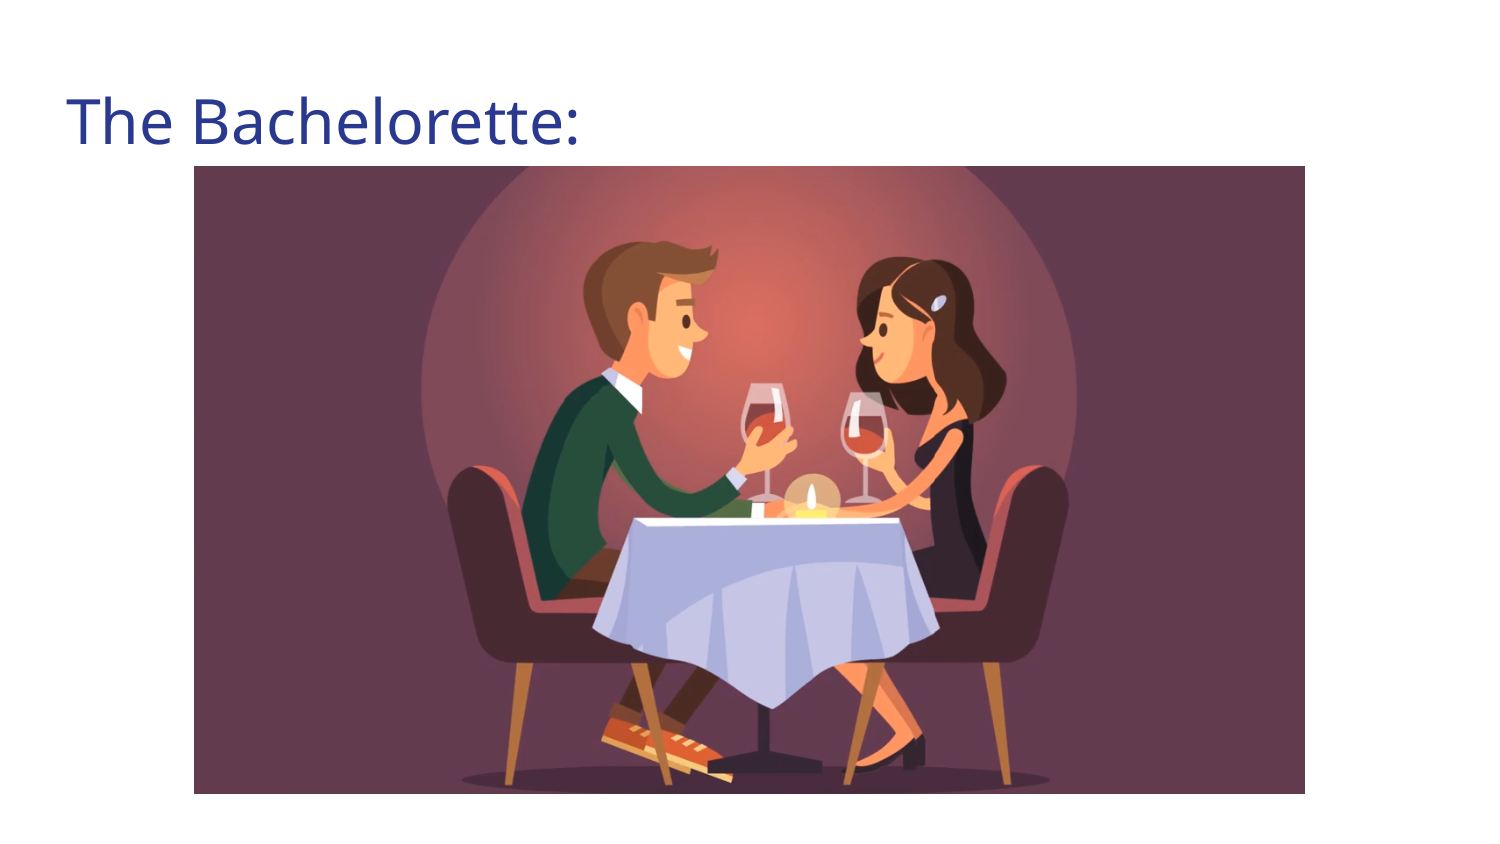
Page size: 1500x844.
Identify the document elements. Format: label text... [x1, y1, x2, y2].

title The Bachelorette: [51, 67, 1449, 167]
picture [194, 166, 1306, 794]
